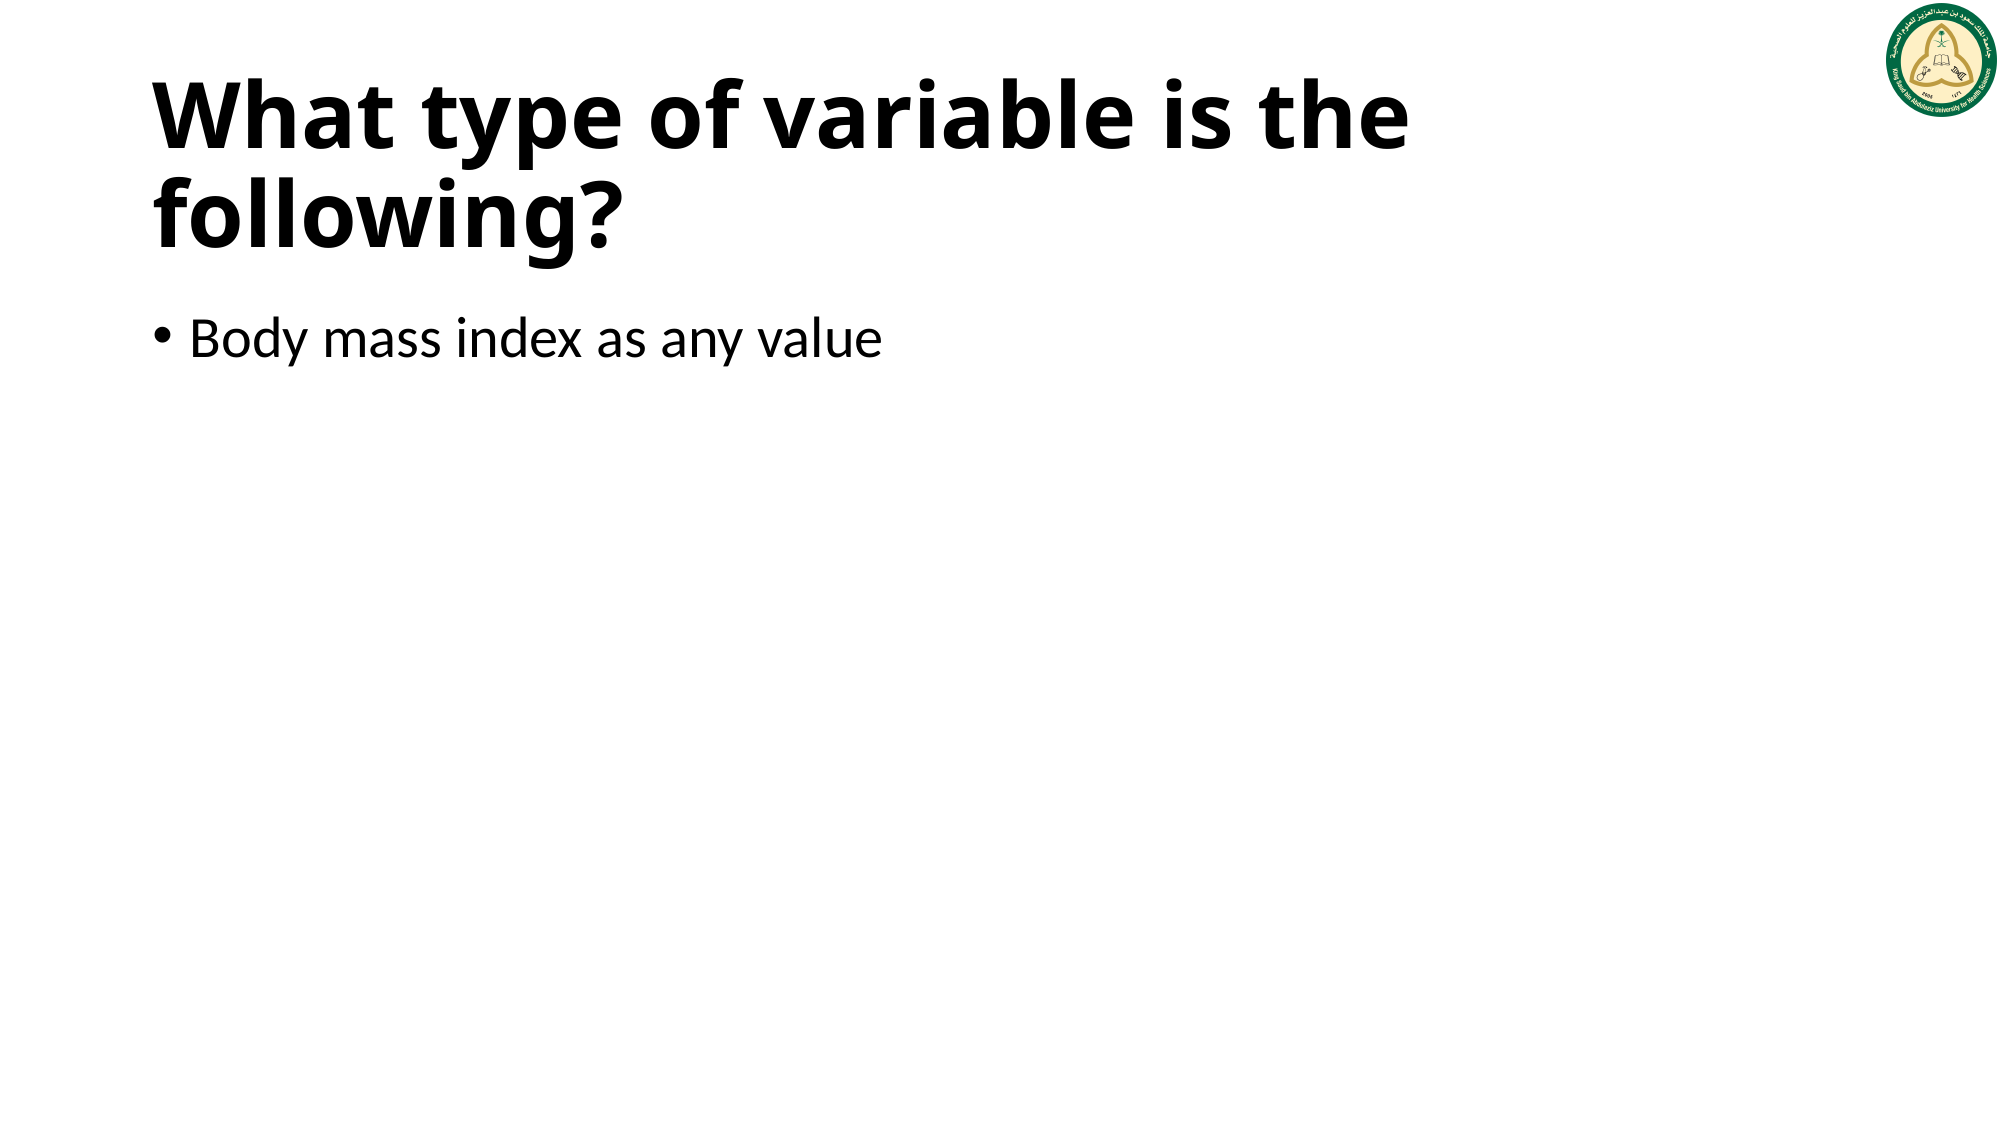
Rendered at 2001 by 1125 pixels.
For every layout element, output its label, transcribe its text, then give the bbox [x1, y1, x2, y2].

picture [1886, 3, 1997, 117]
title What type of variable is the following? [137, 59, 1863, 278]
list Body mass index as any value [137, 299, 1863, 1014]
